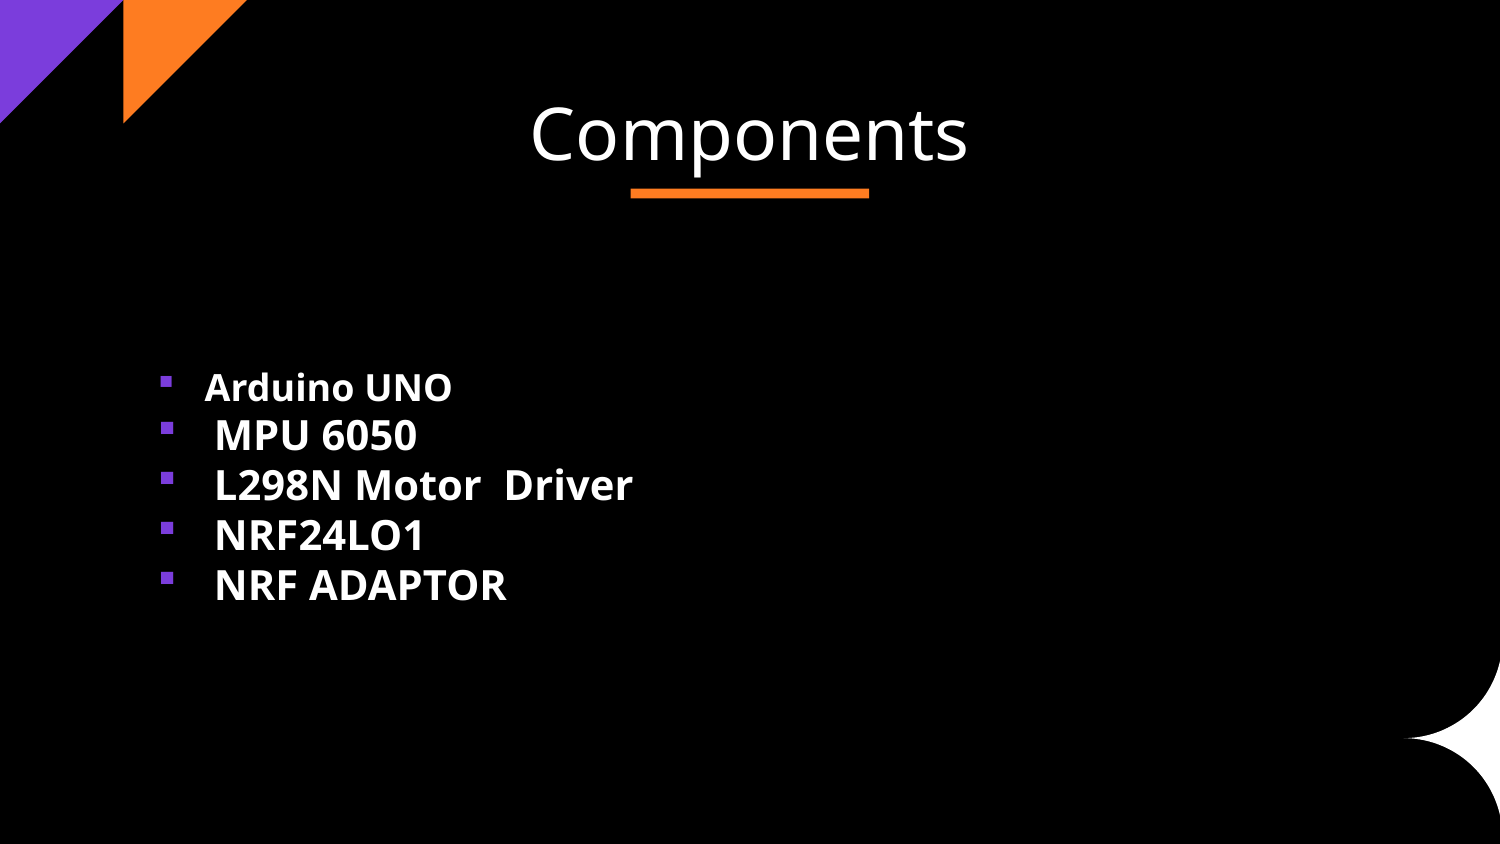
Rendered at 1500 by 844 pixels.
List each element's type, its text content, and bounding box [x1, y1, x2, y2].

text_box [630, 188, 870, 199]
text_box [1403, 660, 1500, 816]
subtitle Arduino UNO MPU 6050 L298N Motor Driver NRF24LO1 NRF ADAPTOR [142, 220, 798, 824]
text_box [142, 566, 543, 651]
title Components [118, 72, 1382, 167]
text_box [0, 0, 248, 124]
